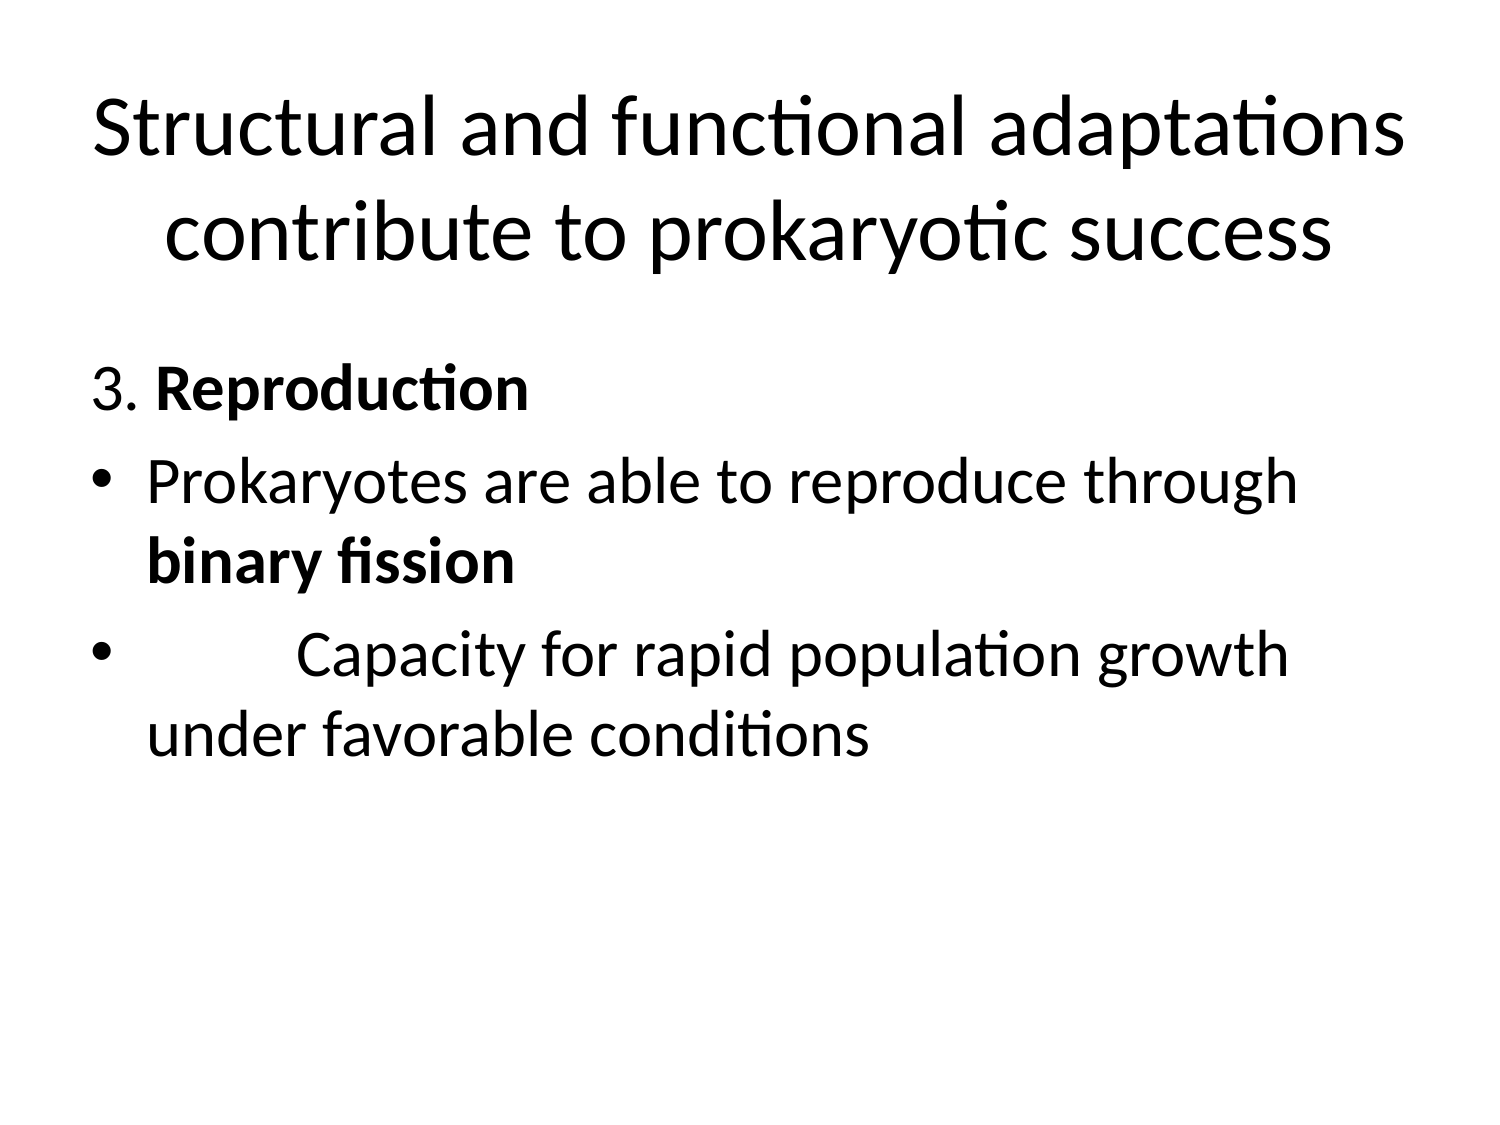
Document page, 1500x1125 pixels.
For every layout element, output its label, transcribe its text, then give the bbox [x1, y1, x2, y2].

list 3. Reproduction Prokaryotes are able to reproduce through binary fission Capacity for rapid population growth under favorable conditions [75, 336, 1425, 1005]
title Structural and functional adaptations contribute to prokaryotic success [75, 45, 1425, 301]
